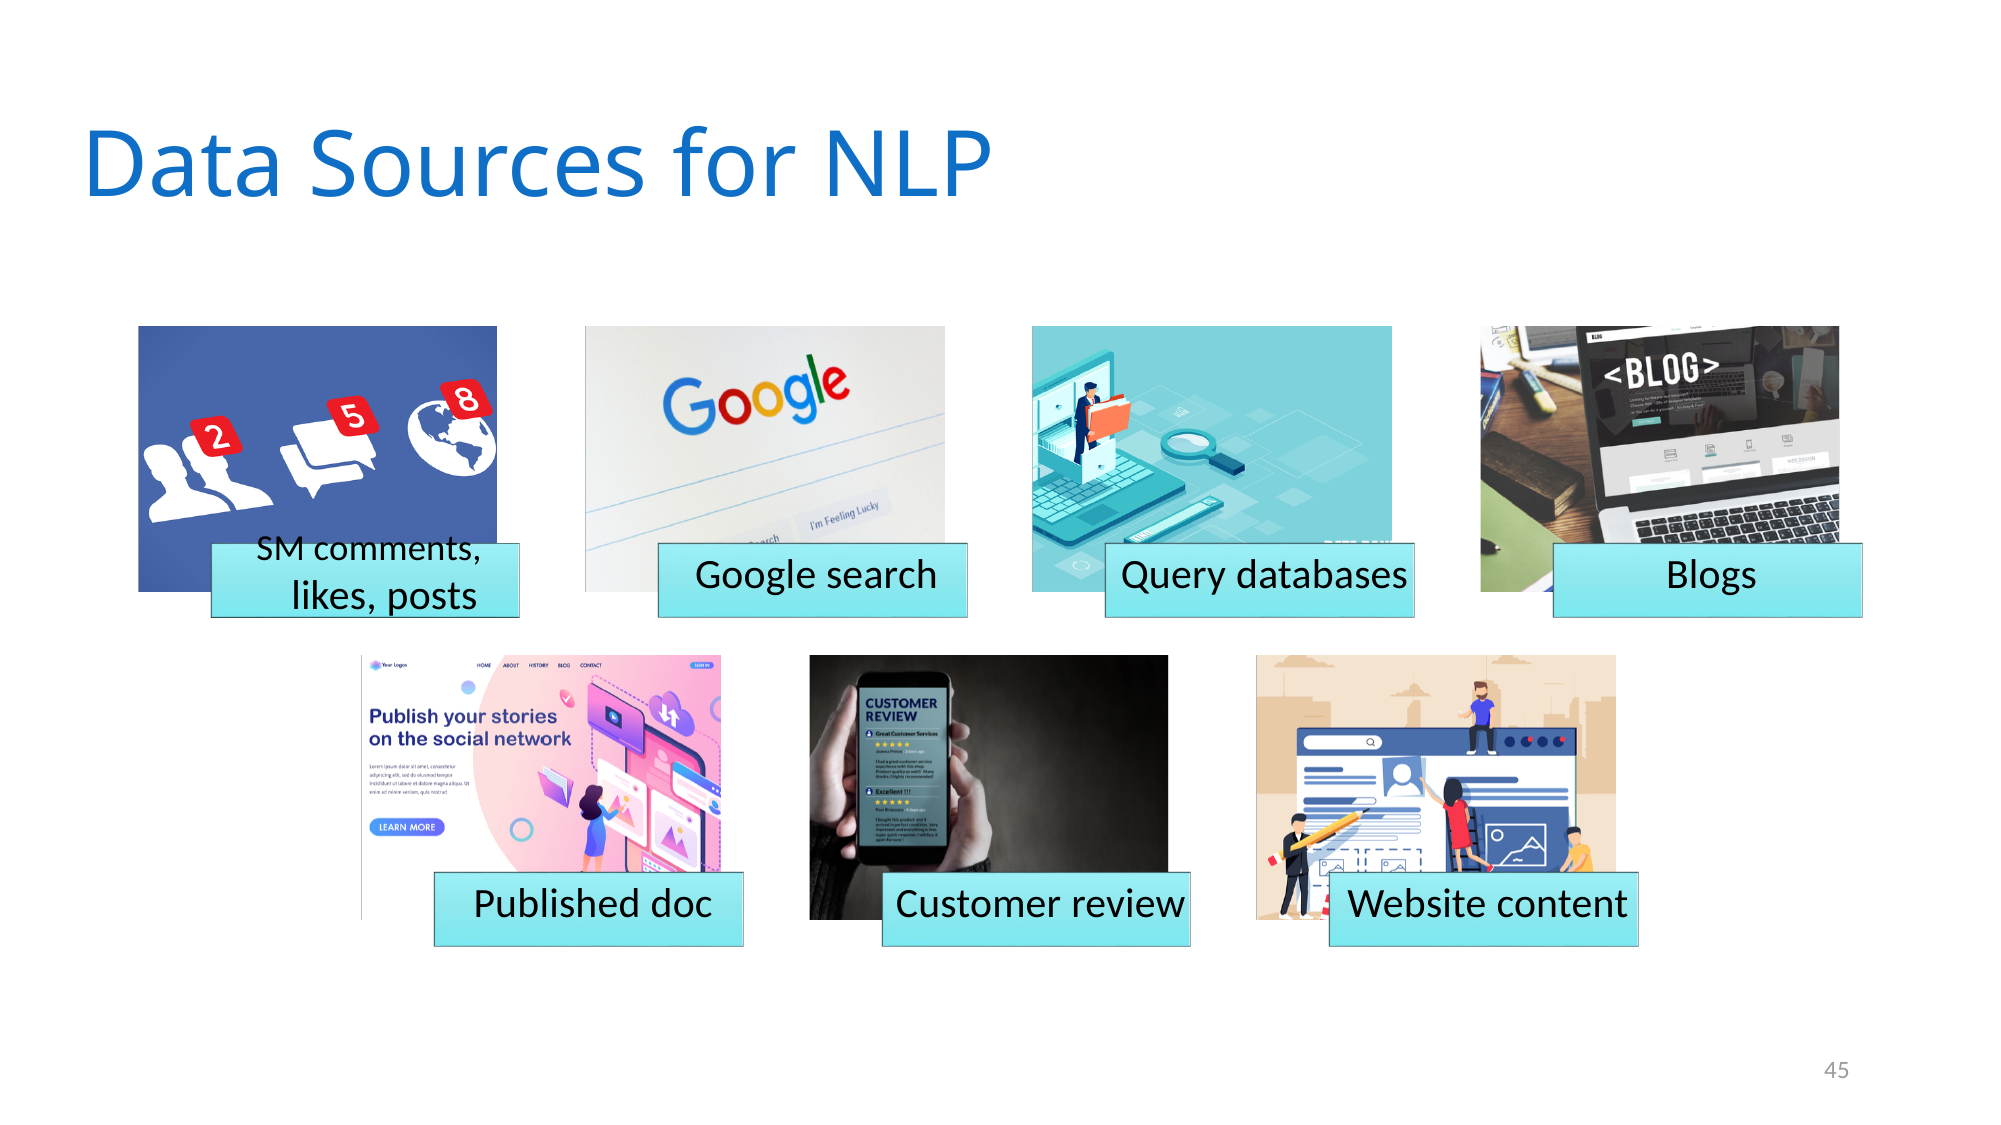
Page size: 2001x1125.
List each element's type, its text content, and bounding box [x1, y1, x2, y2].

picture [80, 326, 1897, 624]
picture [304, 655, 1673, 947]
text_box 45 [1824, 1053, 1851, 1084]
text_box Data Sources for NLP [81, 104, 997, 215]
